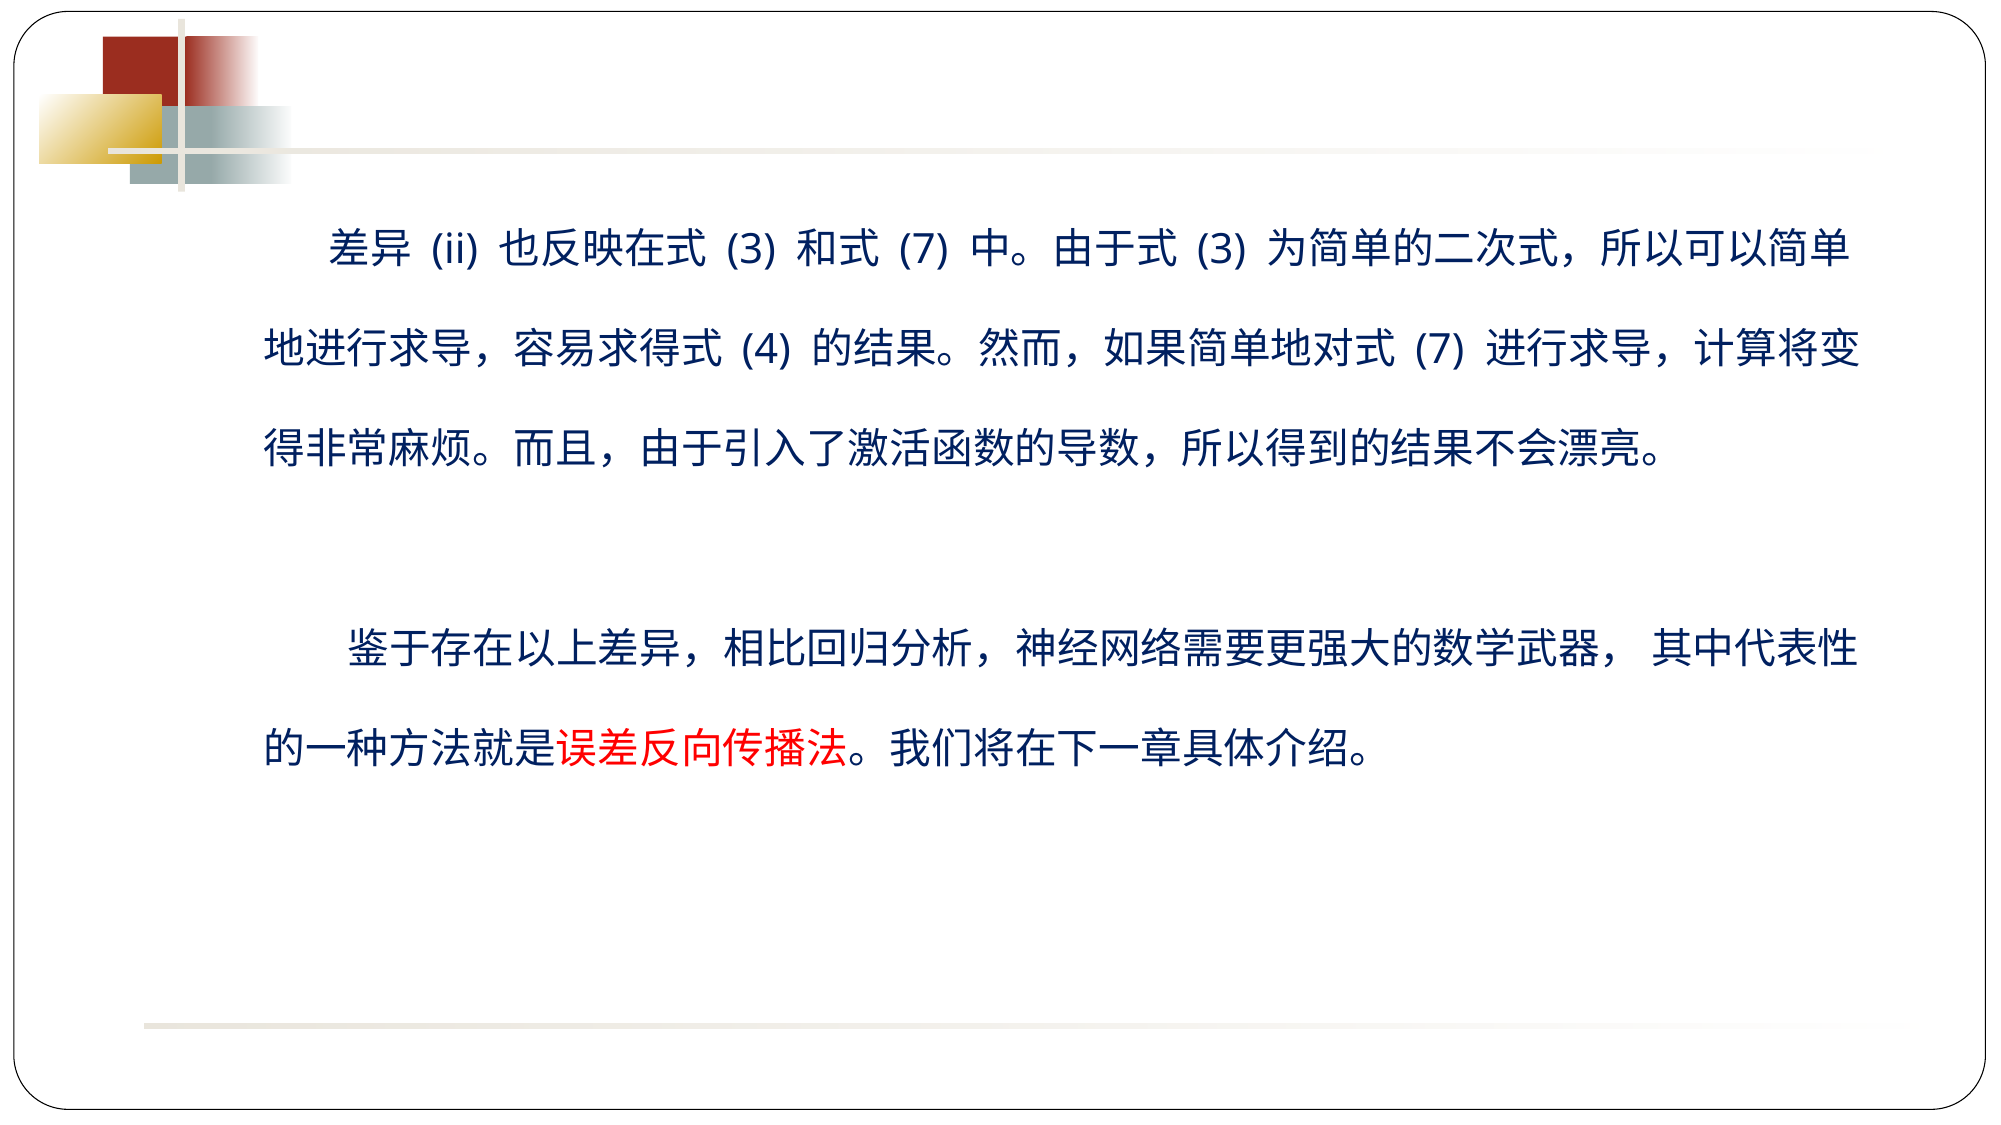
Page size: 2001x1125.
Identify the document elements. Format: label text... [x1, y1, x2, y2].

text_box 差异 (ii) 也反映在式 (3) 和式 (7) 中。由于式 (3) 为简单的二次式，所以可以简单地进行求导，容易求得式 (4) 的结果。然而，如果简单地对式 (7) 进行求导，计算将变得非常麻烦。而且，由于引入了激活函数的导数，所以得到的结果不会漂亮。 鉴于存在以上差异，相比回归分析，神经网络需要更强大的数学武器， 其中代表性的一种方法就是误差反向传播法。我们将在下一章具体介绍。 [248, 164, 1886, 779]
